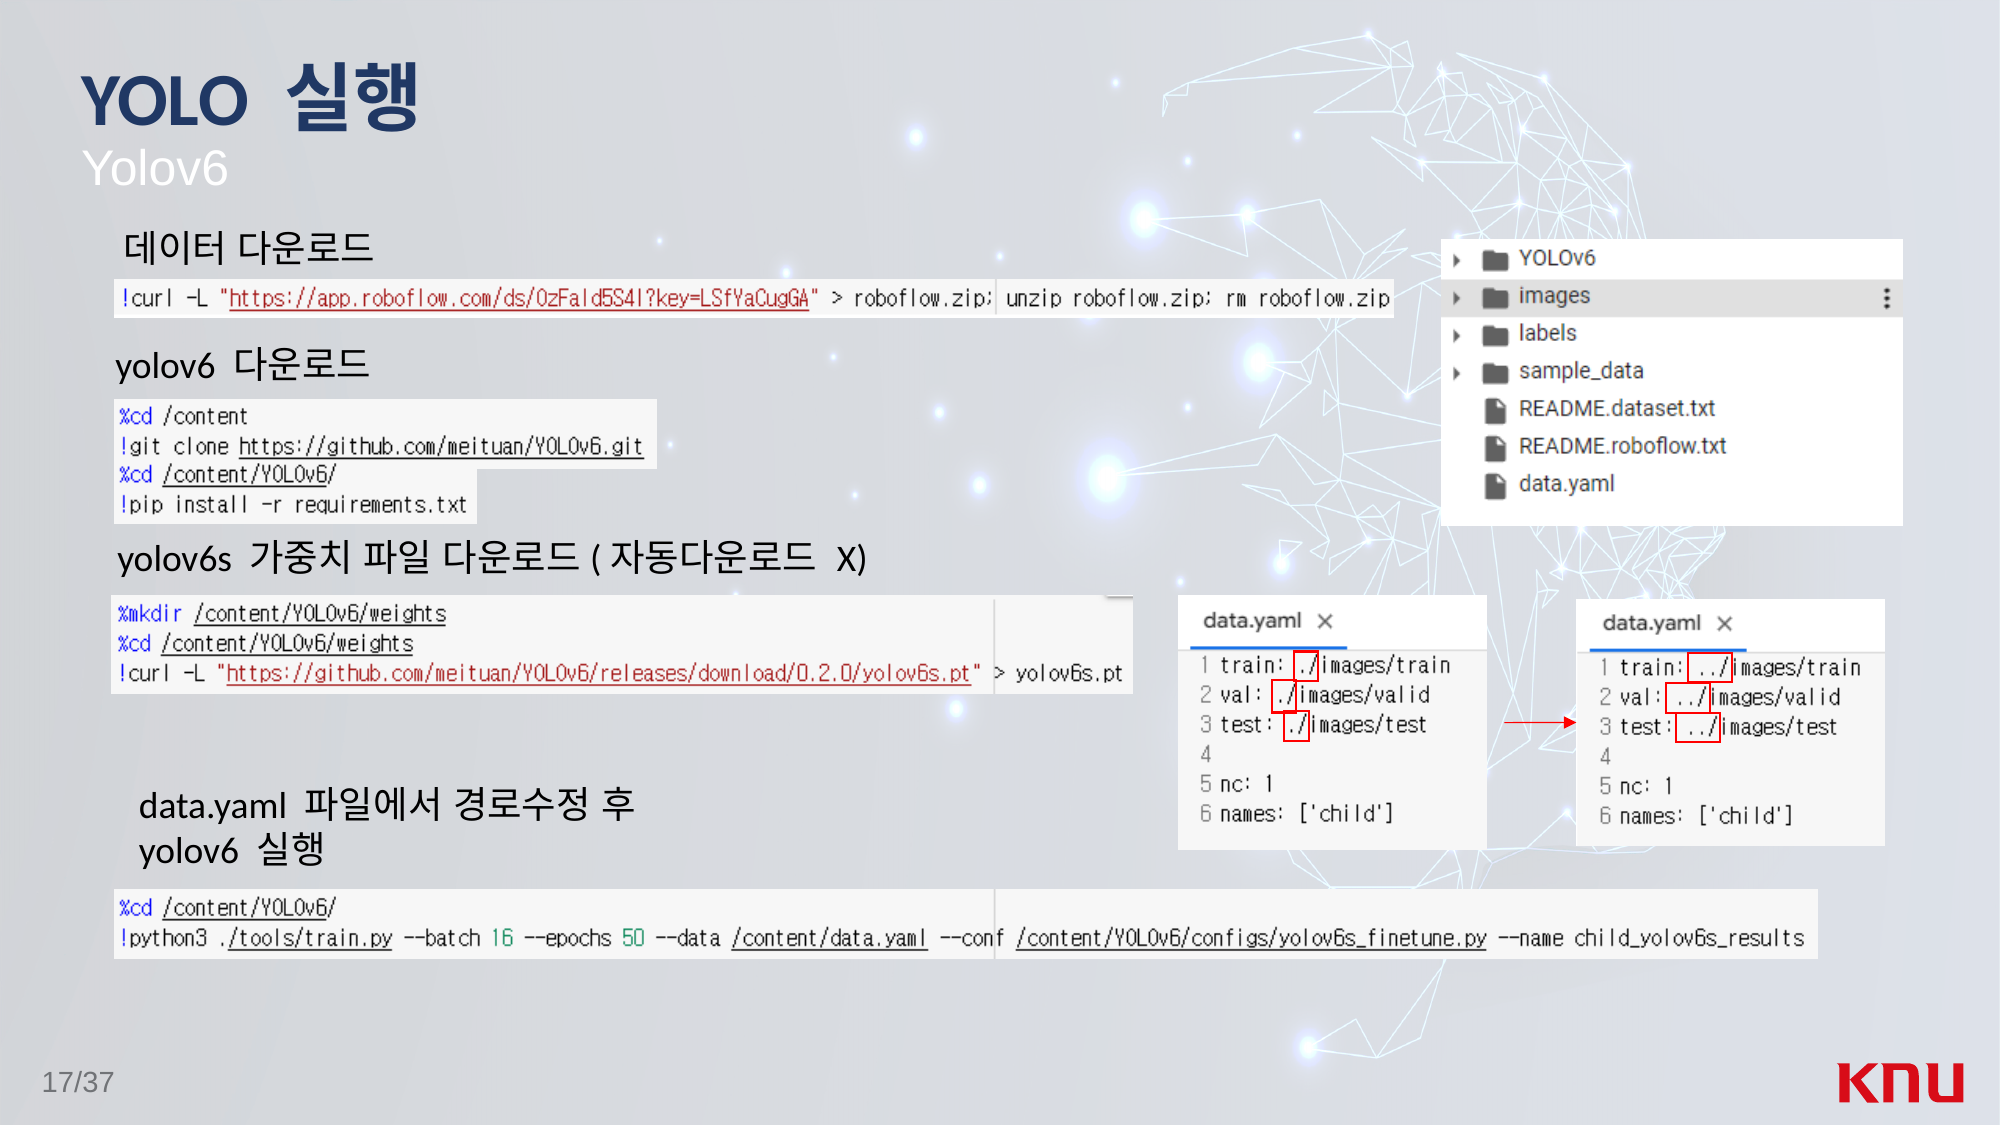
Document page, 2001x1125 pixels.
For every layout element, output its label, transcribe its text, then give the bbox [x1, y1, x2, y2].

text_box 데이터 다운로드 [108, 217, 391, 278]
picture [114, 889, 1818, 959]
picture [1441, 239, 1903, 526]
text_box data.yaml 파일에서 경로수정 후 yolov6 실행 [124, 773, 652, 879]
picture [114, 279, 1394, 318]
text_box yolov6 다운로드 [100, 333, 387, 394]
picture [1576, 599, 1885, 846]
text_box yolov6s 가중치 파일 다운로드(자동다운로드 X) [102, 526, 883, 586]
subtitle Yolov6 [66, 142, 1943, 197]
picture [1178, 595, 1487, 850]
title YOLO 실행 [66, 31, 1943, 142]
text_box [46, 223, 1924, 1049]
picture [114, 399, 657, 524]
picture [111, 595, 1133, 694]
